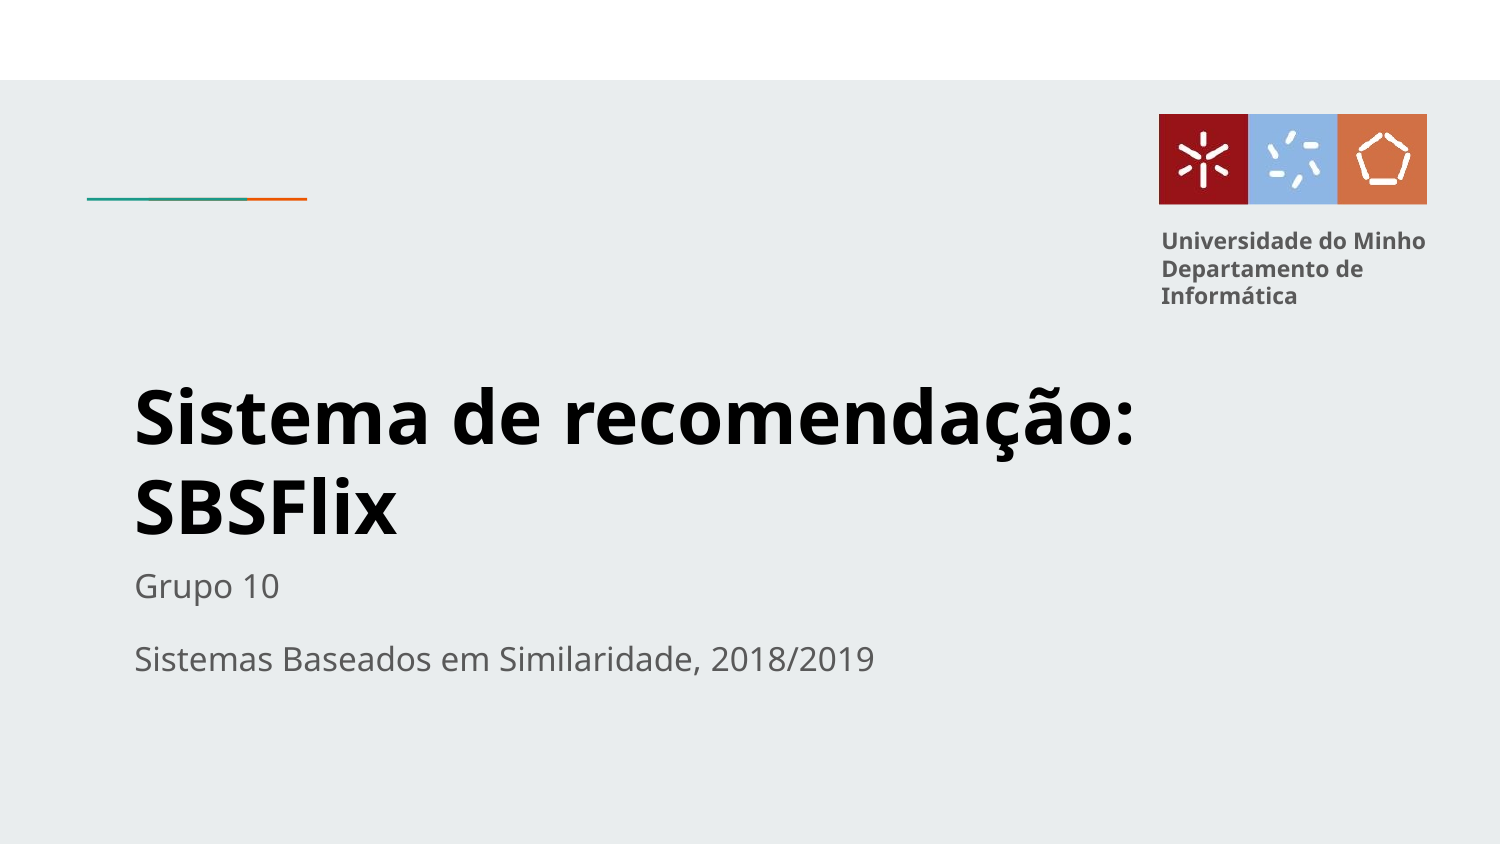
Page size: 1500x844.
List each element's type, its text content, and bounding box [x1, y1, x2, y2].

text_box Grupo 10 Sistemas Baseados em Similaridade, 2018/2019 [119, 549, 1381, 710]
picture [1158, 114, 1427, 205]
text_box Universidade do Minho Departamento de Informática [1146, 212, 1488, 302]
title Sistema de recomendação: SBSFlix [119, 354, 1360, 549]
